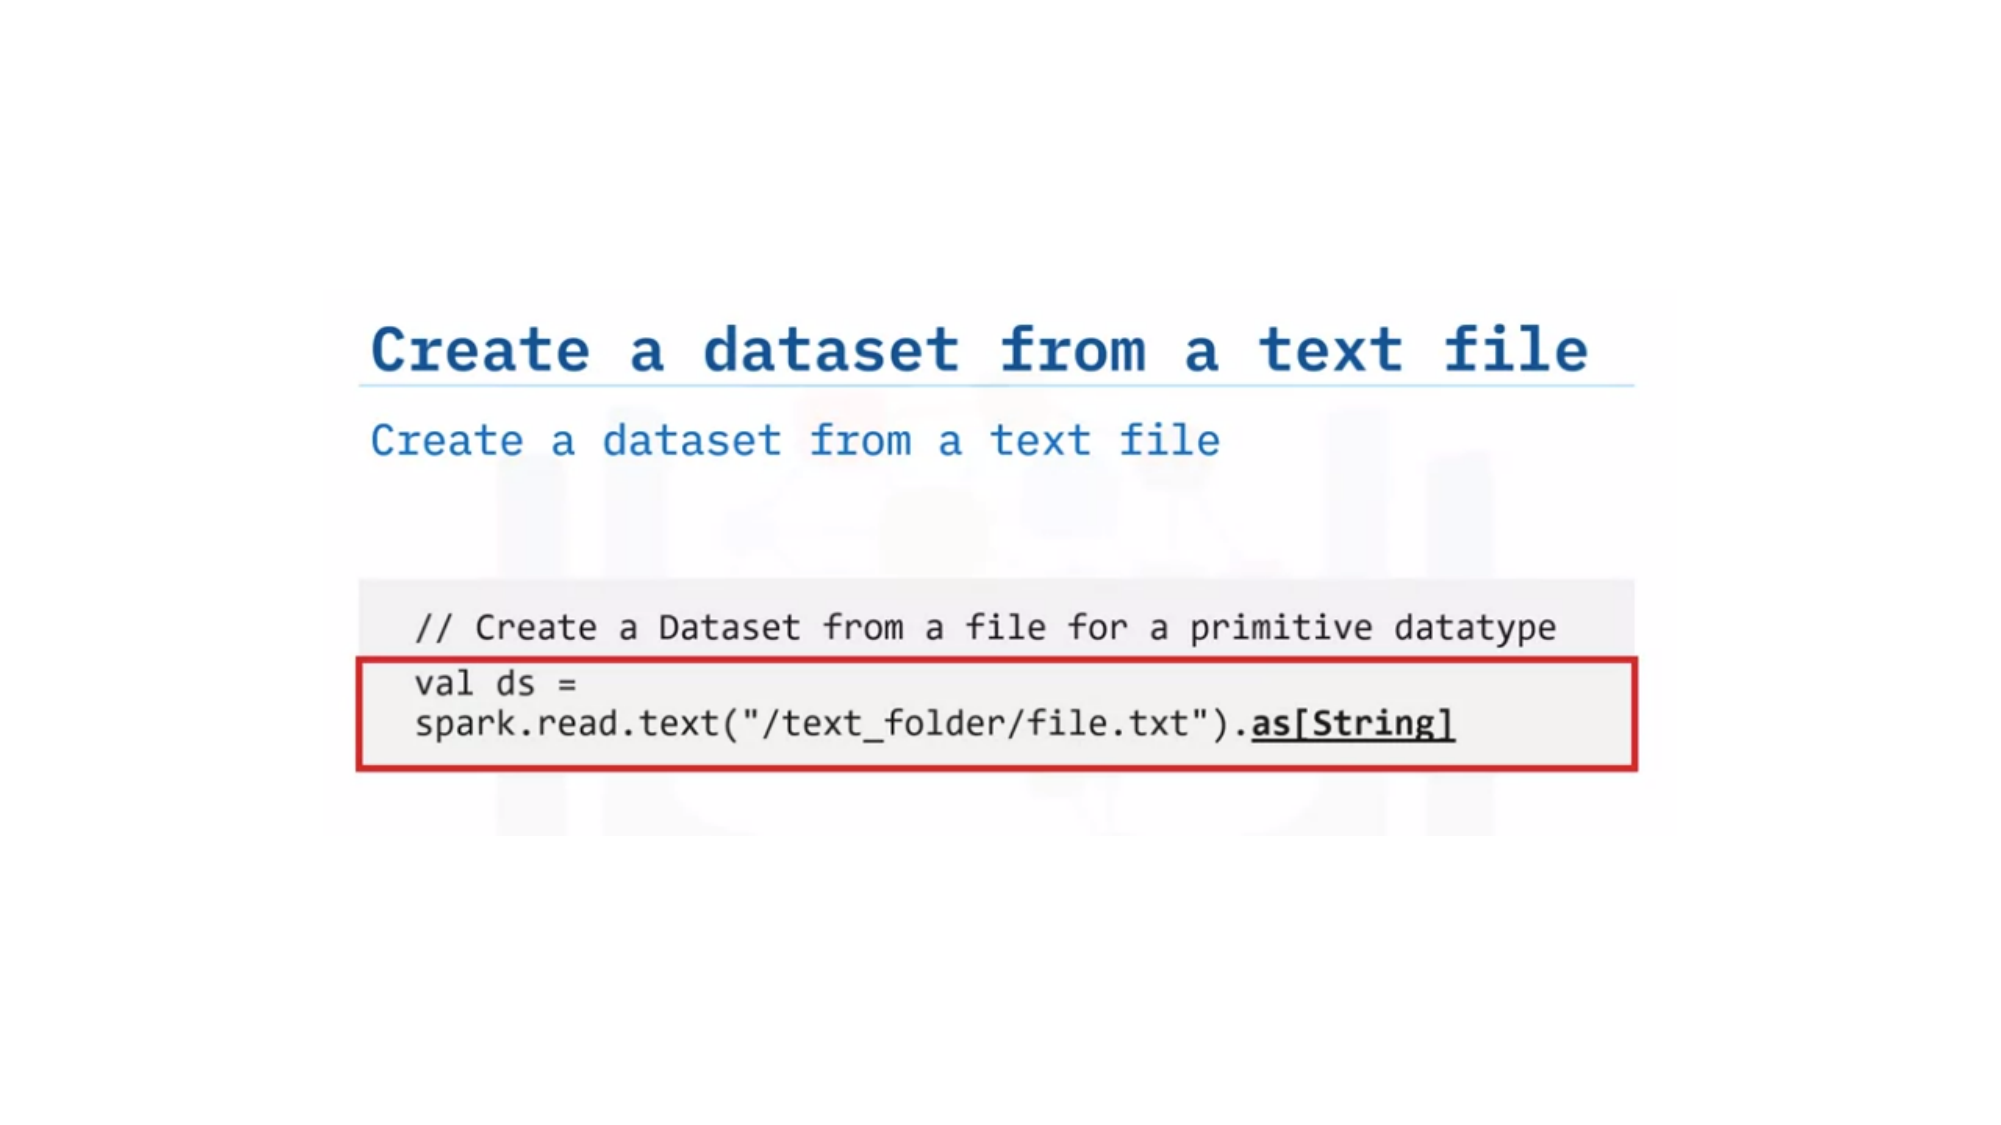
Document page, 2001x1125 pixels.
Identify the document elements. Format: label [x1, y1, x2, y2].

picture [323, 289, 1677, 836]
